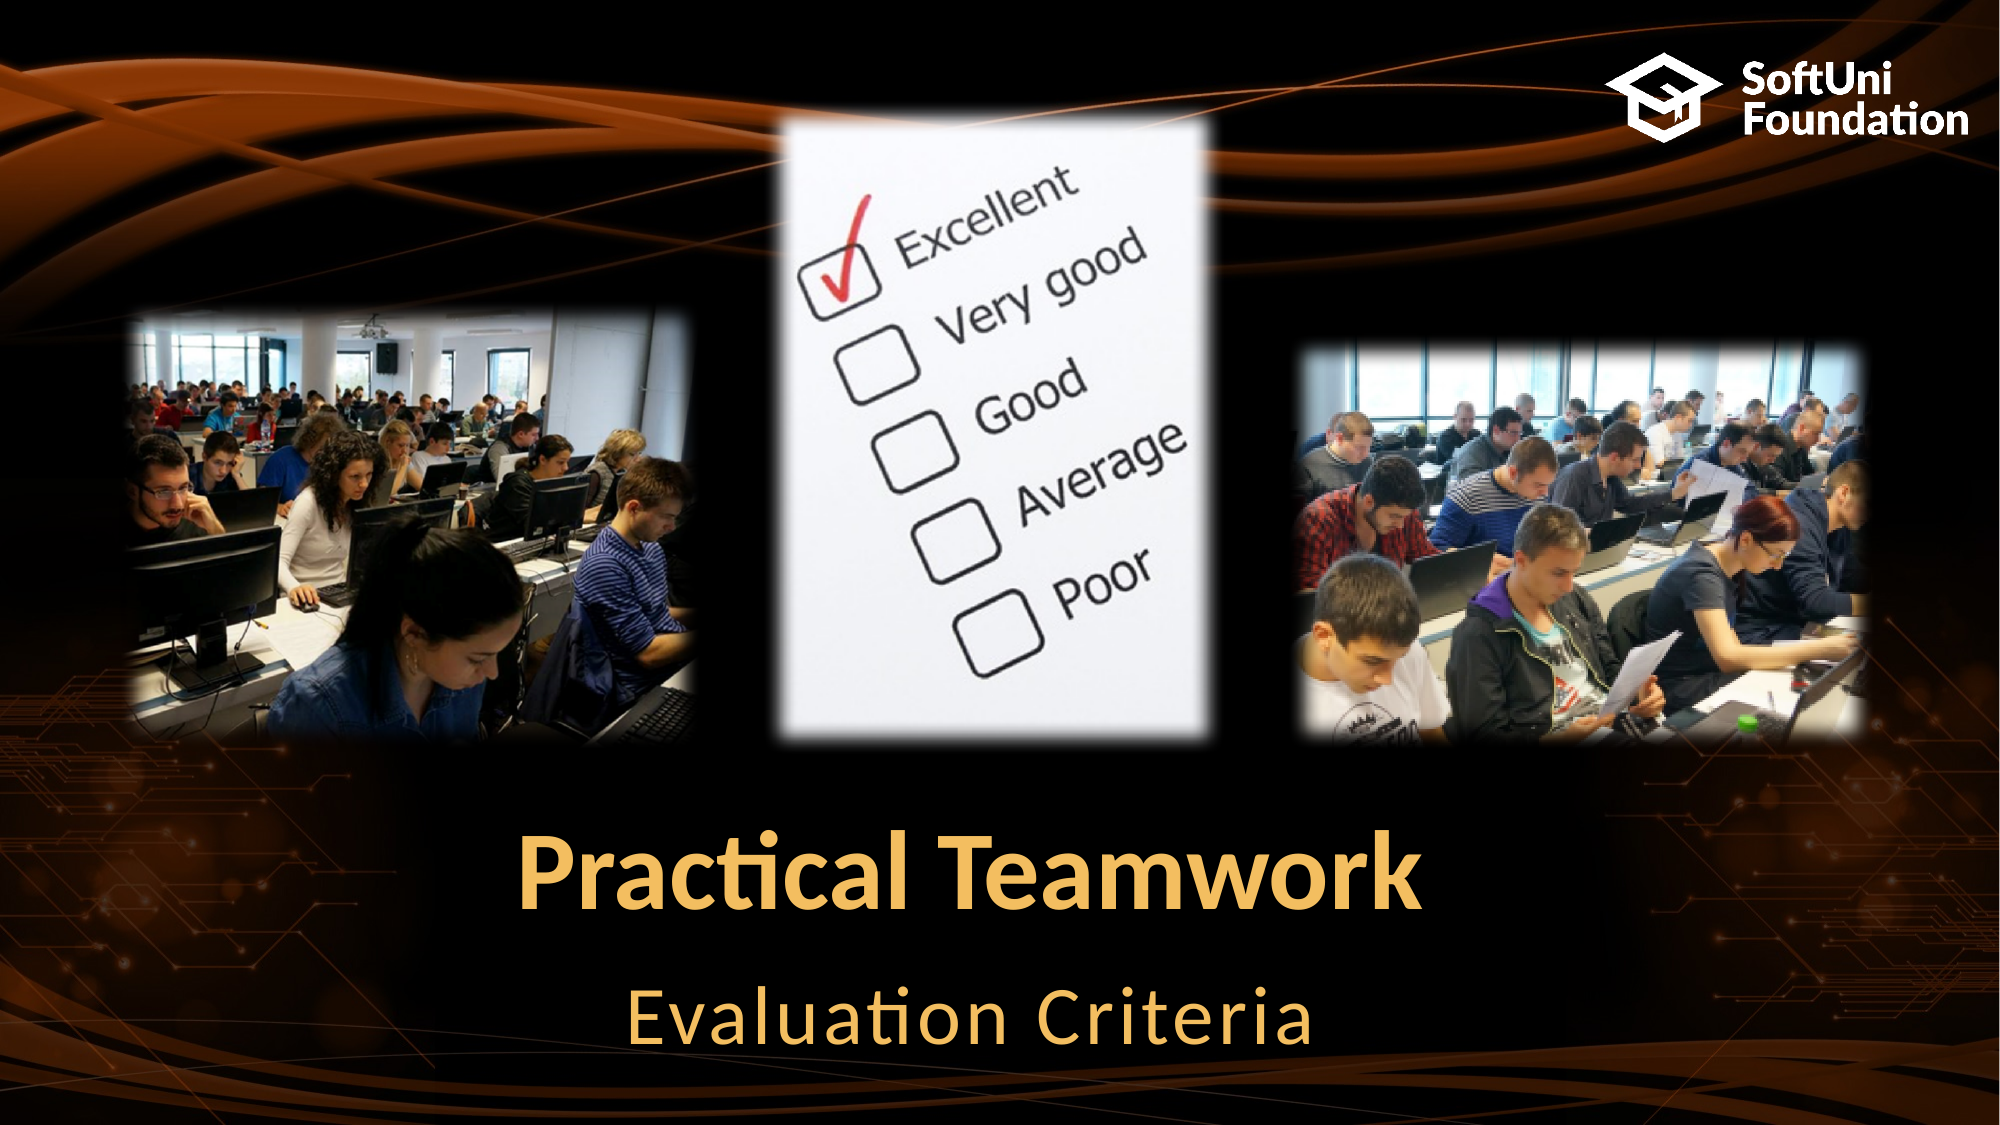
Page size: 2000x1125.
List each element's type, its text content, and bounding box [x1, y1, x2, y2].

title Practical Teamwork [237, 804, 1704, 940]
picture [0, 0, 2000, 1125]
list Evaluation Criteria [237, 950, 1704, 1064]
